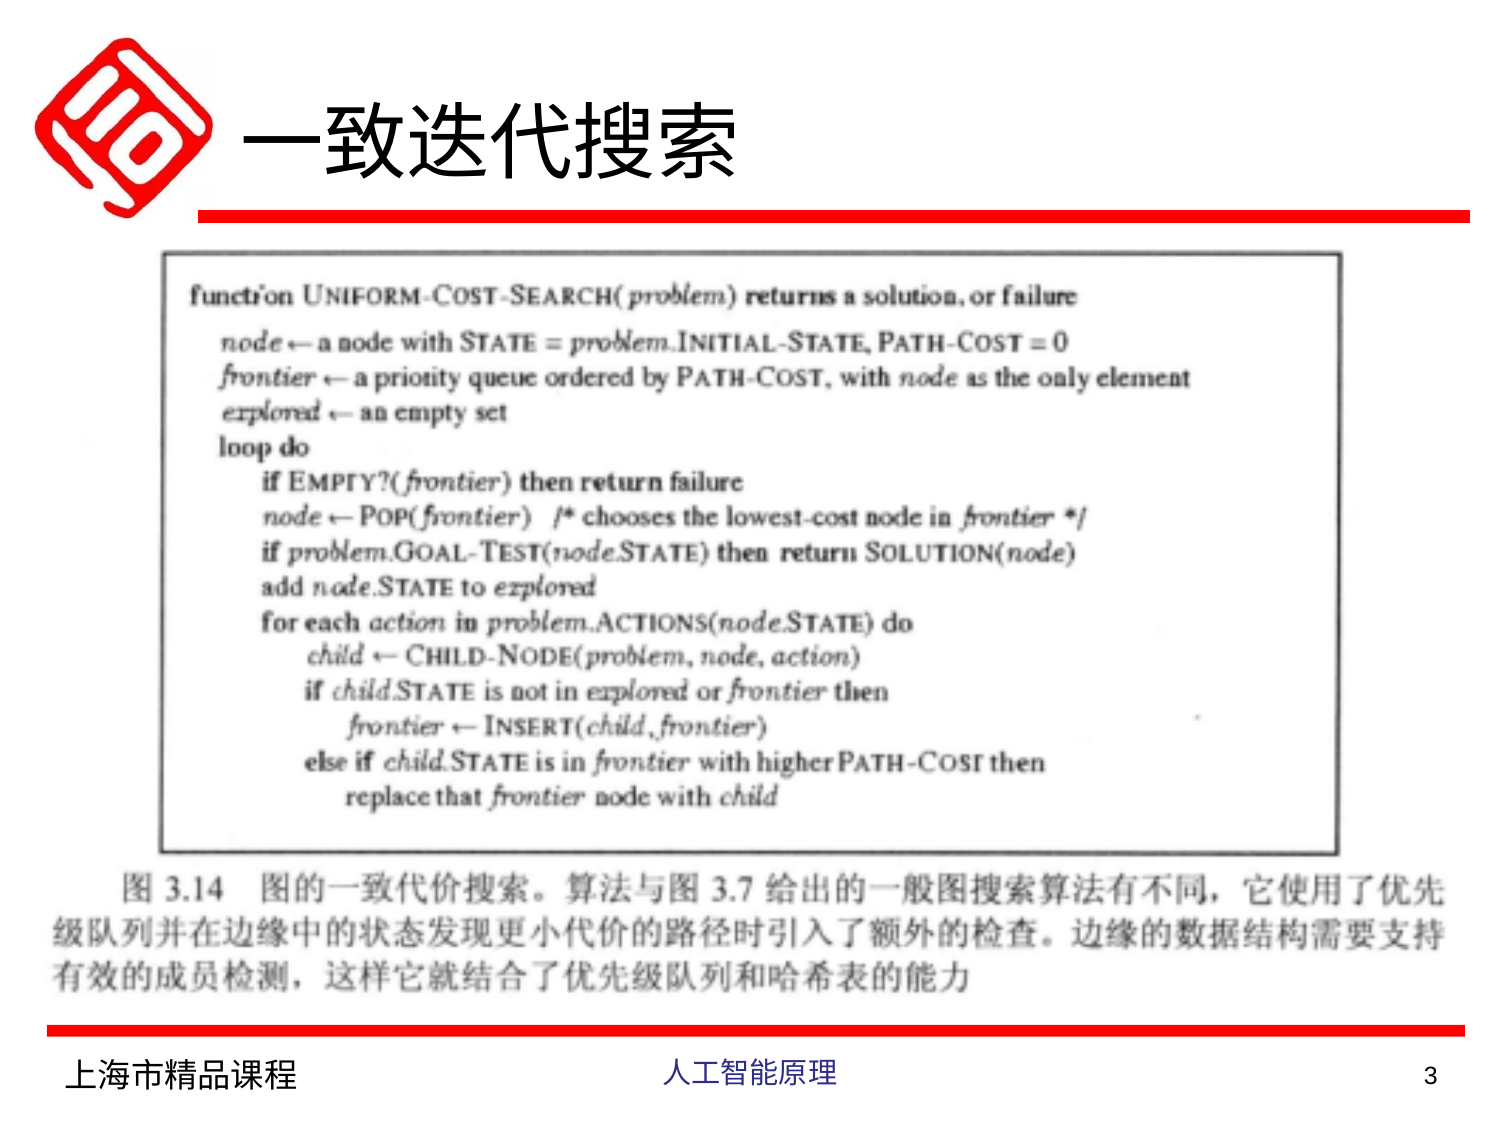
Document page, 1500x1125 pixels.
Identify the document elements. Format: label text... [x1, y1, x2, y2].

slide_number 上海市精品课程 [50, 1046, 450, 1125]
picture [39, 237, 1461, 1013]
footer 人工智能原理 [512, 1046, 988, 1125]
picture [31, 34, 216, 221]
title 一致迭代搜索 [225, 45, 1425, 233]
slide_number 3 [1287, 1051, 1454, 1088]
